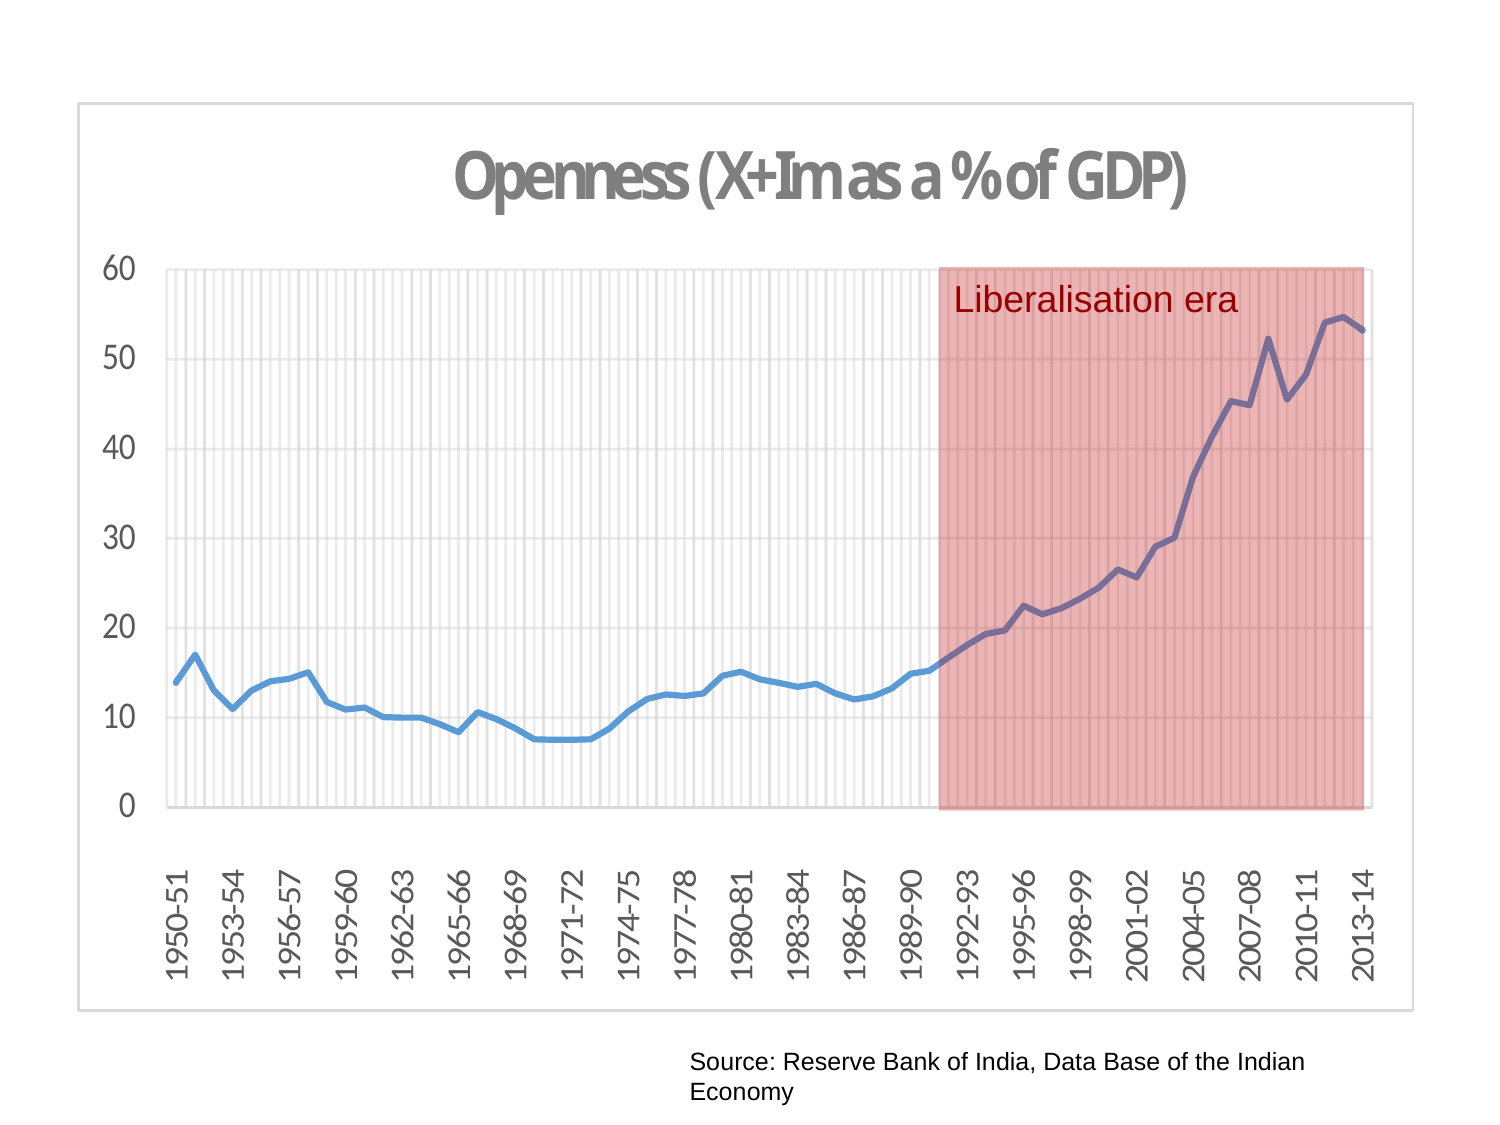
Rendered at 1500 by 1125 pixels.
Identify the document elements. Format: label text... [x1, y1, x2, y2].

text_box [76, 101, 1414, 1012]
text_box Source: Reserve Bank of India, Data Base of the Indian Economy [674, 1038, 1431, 1114]
